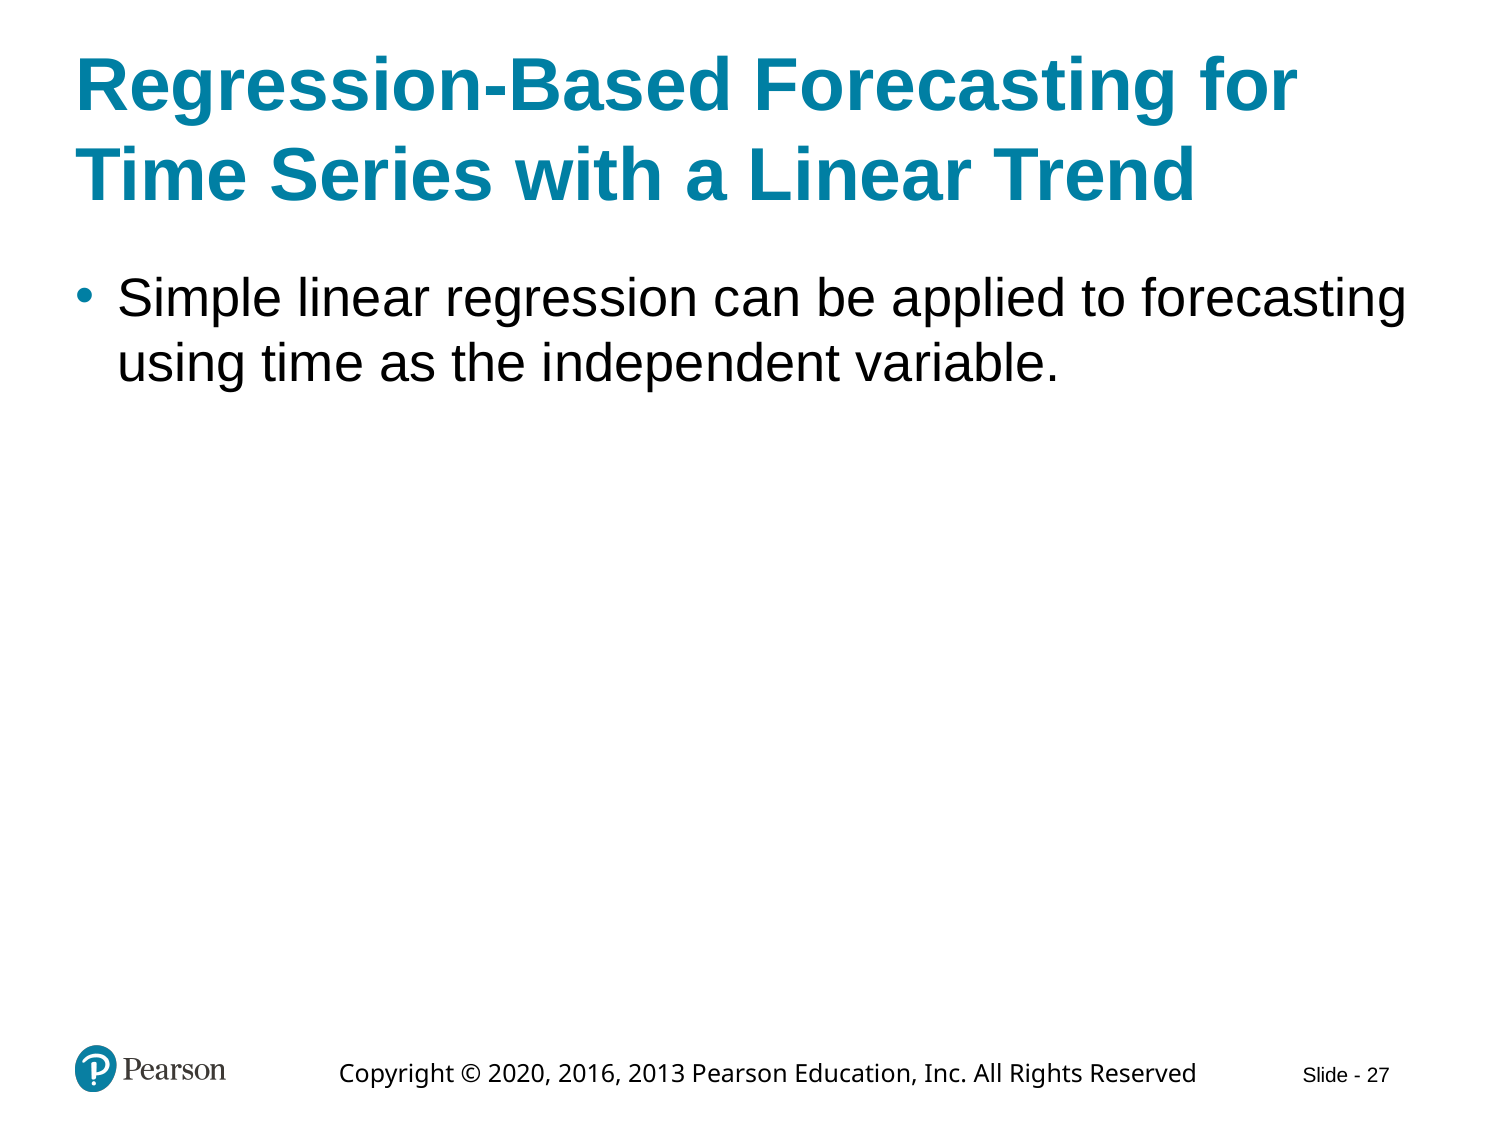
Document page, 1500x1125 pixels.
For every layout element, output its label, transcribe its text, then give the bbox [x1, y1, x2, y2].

list Simple linear regression can be applied to forecasting using time as the independent variable. [75, 262, 1425, 436]
title Regression-Based Forecasting for Time Series with a Linear Trend [75, 35, 1425, 216]
picture [75, 1078, 86, 1092]
picture [101, 1045, 226, 1092]
picture [83, 1054, 109, 1079]
picture [75, 1045, 90, 1061]
